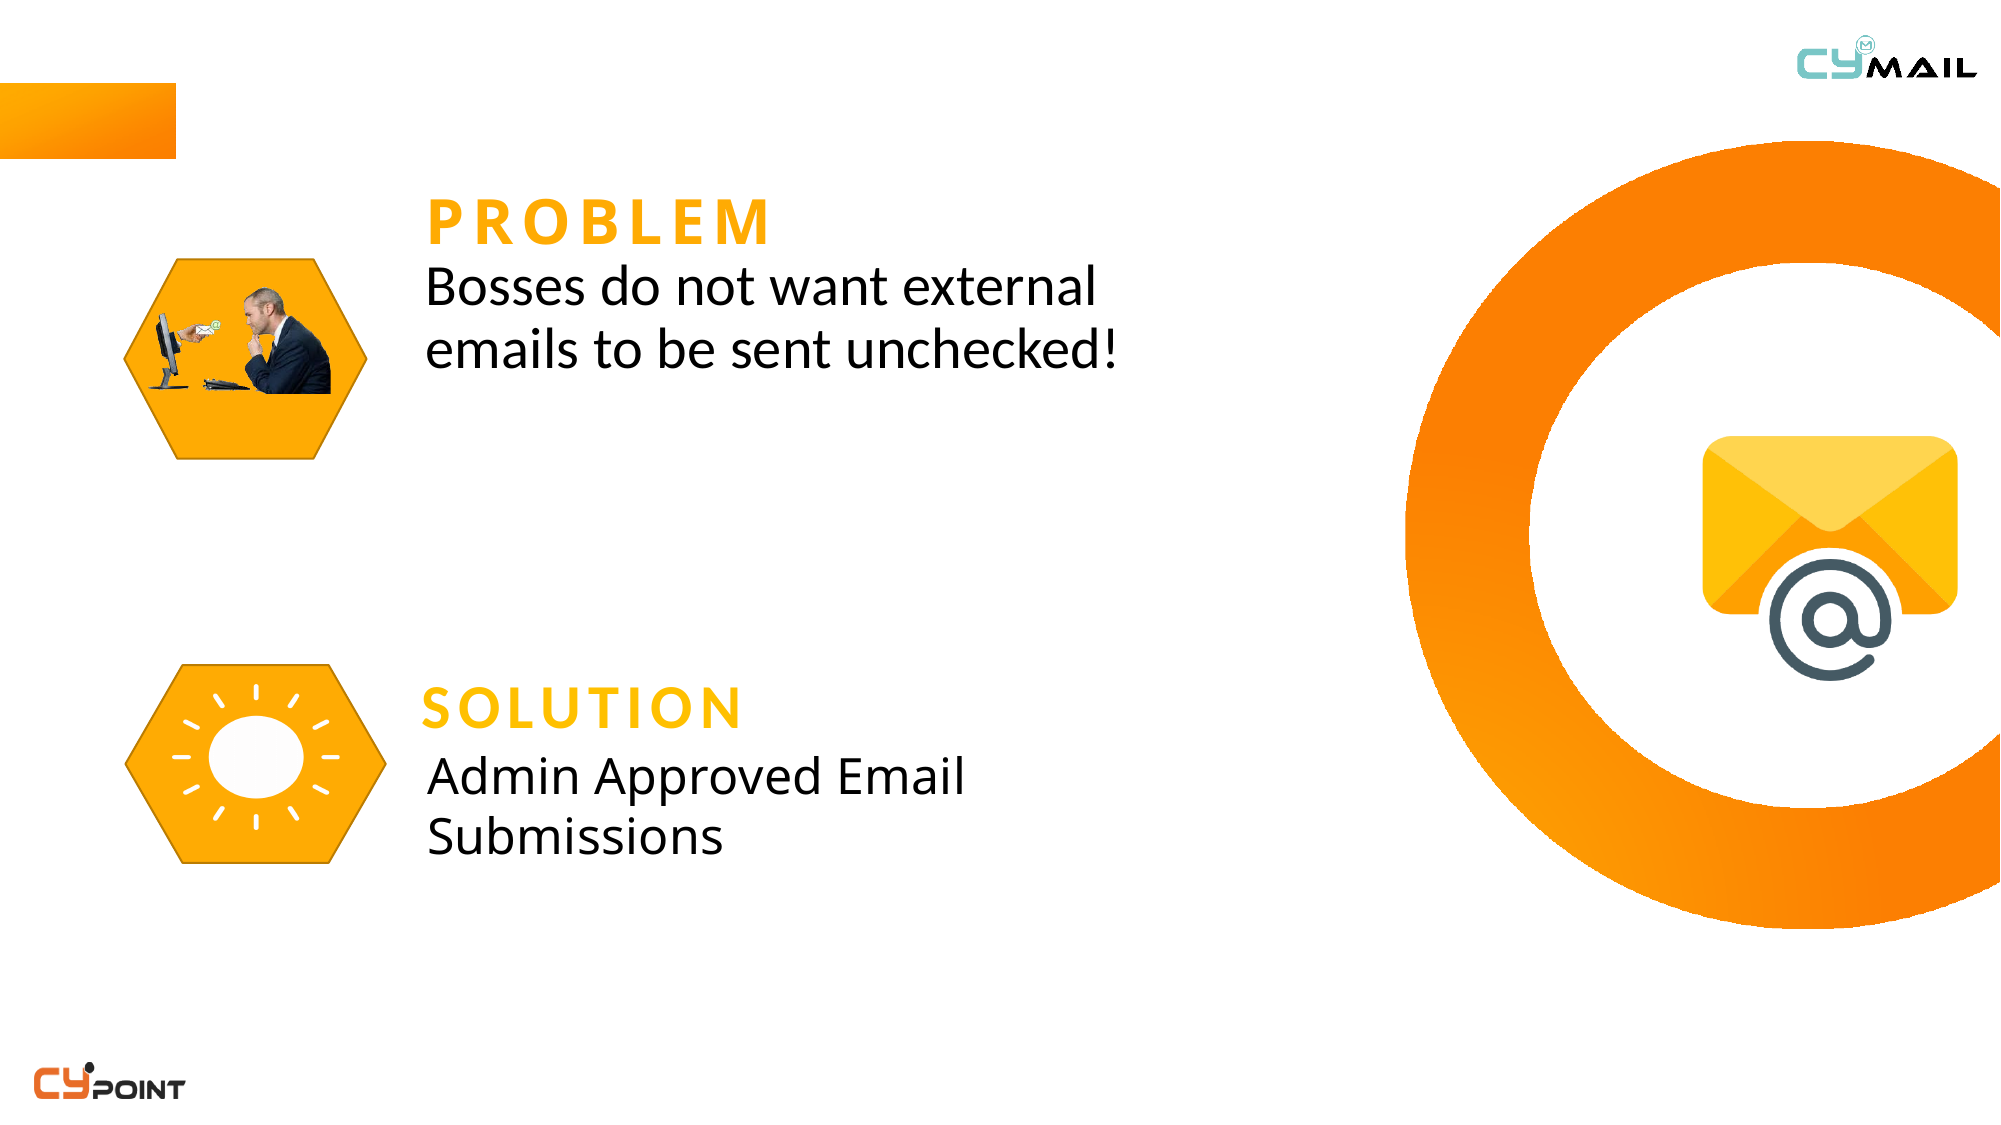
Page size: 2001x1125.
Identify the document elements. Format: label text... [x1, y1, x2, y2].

text_box [1797, 35, 1978, 79]
text_box SOLUTION [419, 664, 789, 742]
text_box Bosses do not want external emails to be sent unchecked! [423, 246, 1191, 382]
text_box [125, 664, 386, 864]
text_box Admin Approved Email Submissions [425, 742, 1277, 865]
text_box [0, 83, 176, 159]
text_box [34, 1062, 186, 1099]
text_box PROBLEM [423, 179, 794, 246]
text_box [123, 258, 368, 460]
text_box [1404, 141, 2000, 929]
